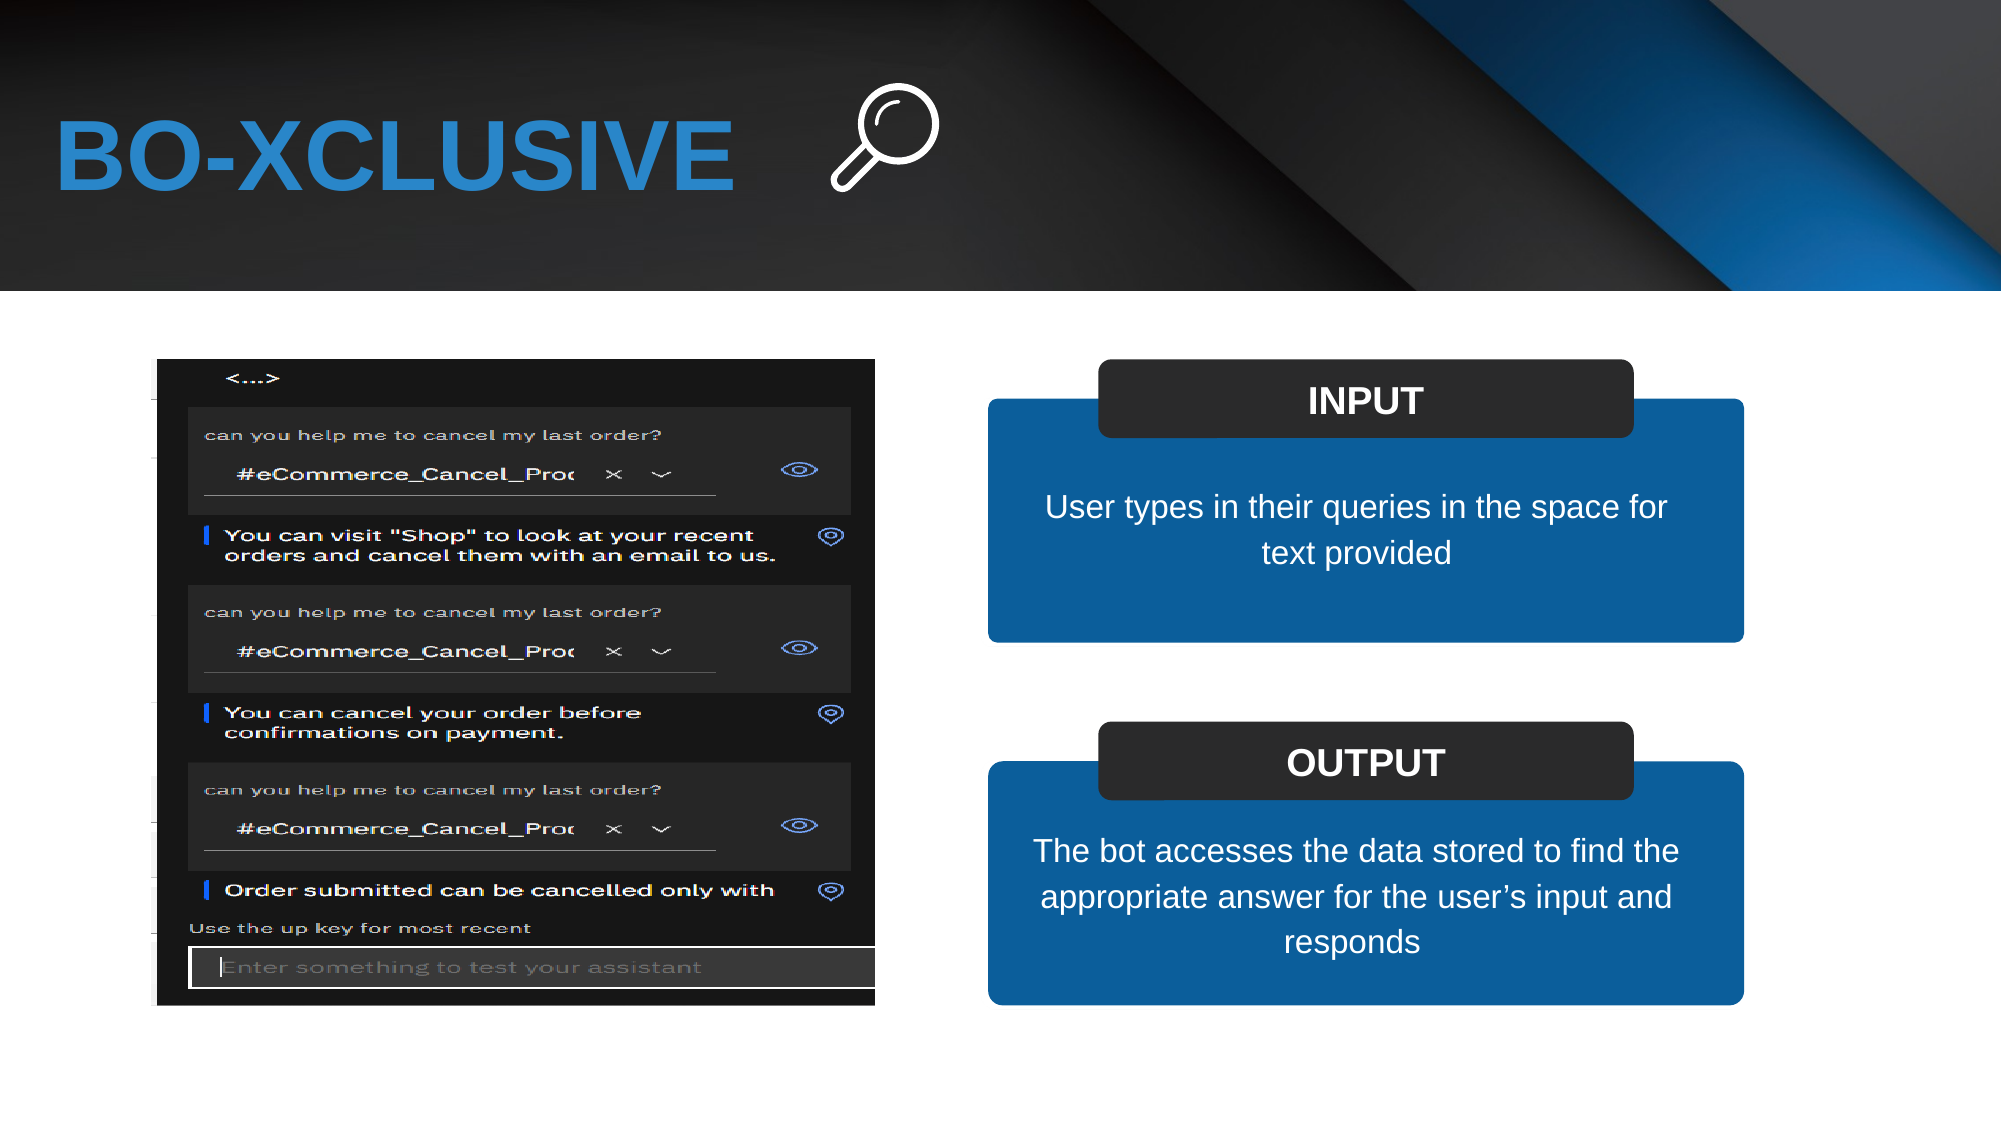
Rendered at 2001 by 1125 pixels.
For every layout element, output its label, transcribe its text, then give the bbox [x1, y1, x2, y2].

text_box User types in their queries in the space for text provided [1017, 472, 1697, 579]
text_box The bot accesses the data stored to find the appropriate answer for the user’s input and responds [1017, 816, 1697, 968]
text_box [987, 397, 1746, 644]
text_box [0, 0, 2000, 291]
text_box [830, 83, 940, 193]
picture [151, 359, 875, 1006]
text_box INPUT [1097, 358, 1635, 440]
text_box OUTPUT [1097, 720, 1635, 802]
text_box [987, 760, 1746, 1007]
